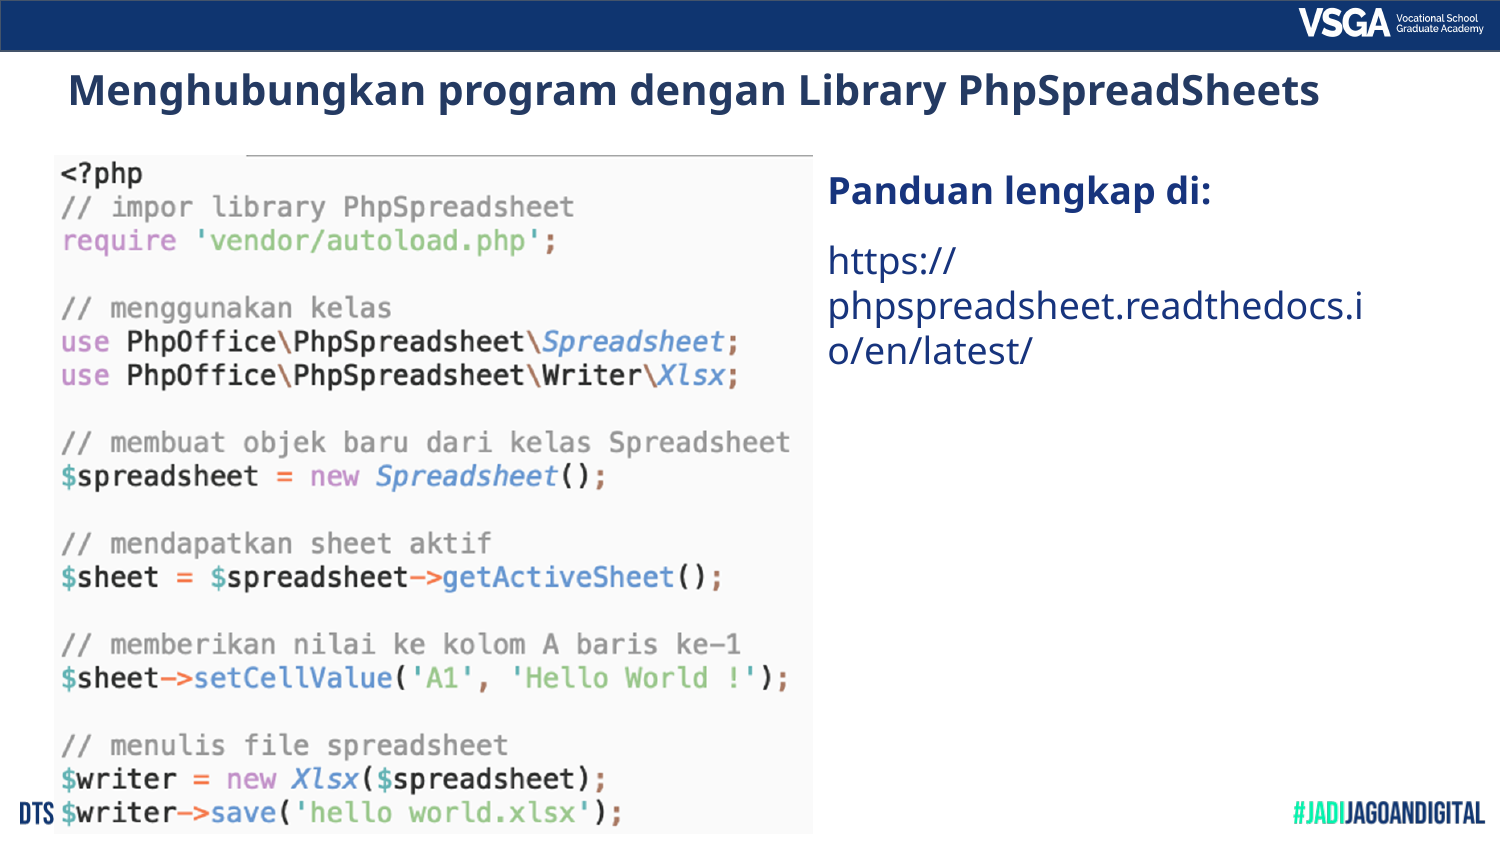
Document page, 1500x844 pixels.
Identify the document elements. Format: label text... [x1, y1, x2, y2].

picture [1284, 0, 1498, 79]
text_box Menghubungkan program dengan Library PhpSpreadSheets [52, 56, 1428, 122]
picture [0, 155, 813, 844]
text_box Panduan lengkap di: https://phpspreadsheet.readthedocs.io/en/latest/ [815, 159, 1385, 380]
picture [1274, 786, 1500, 844]
